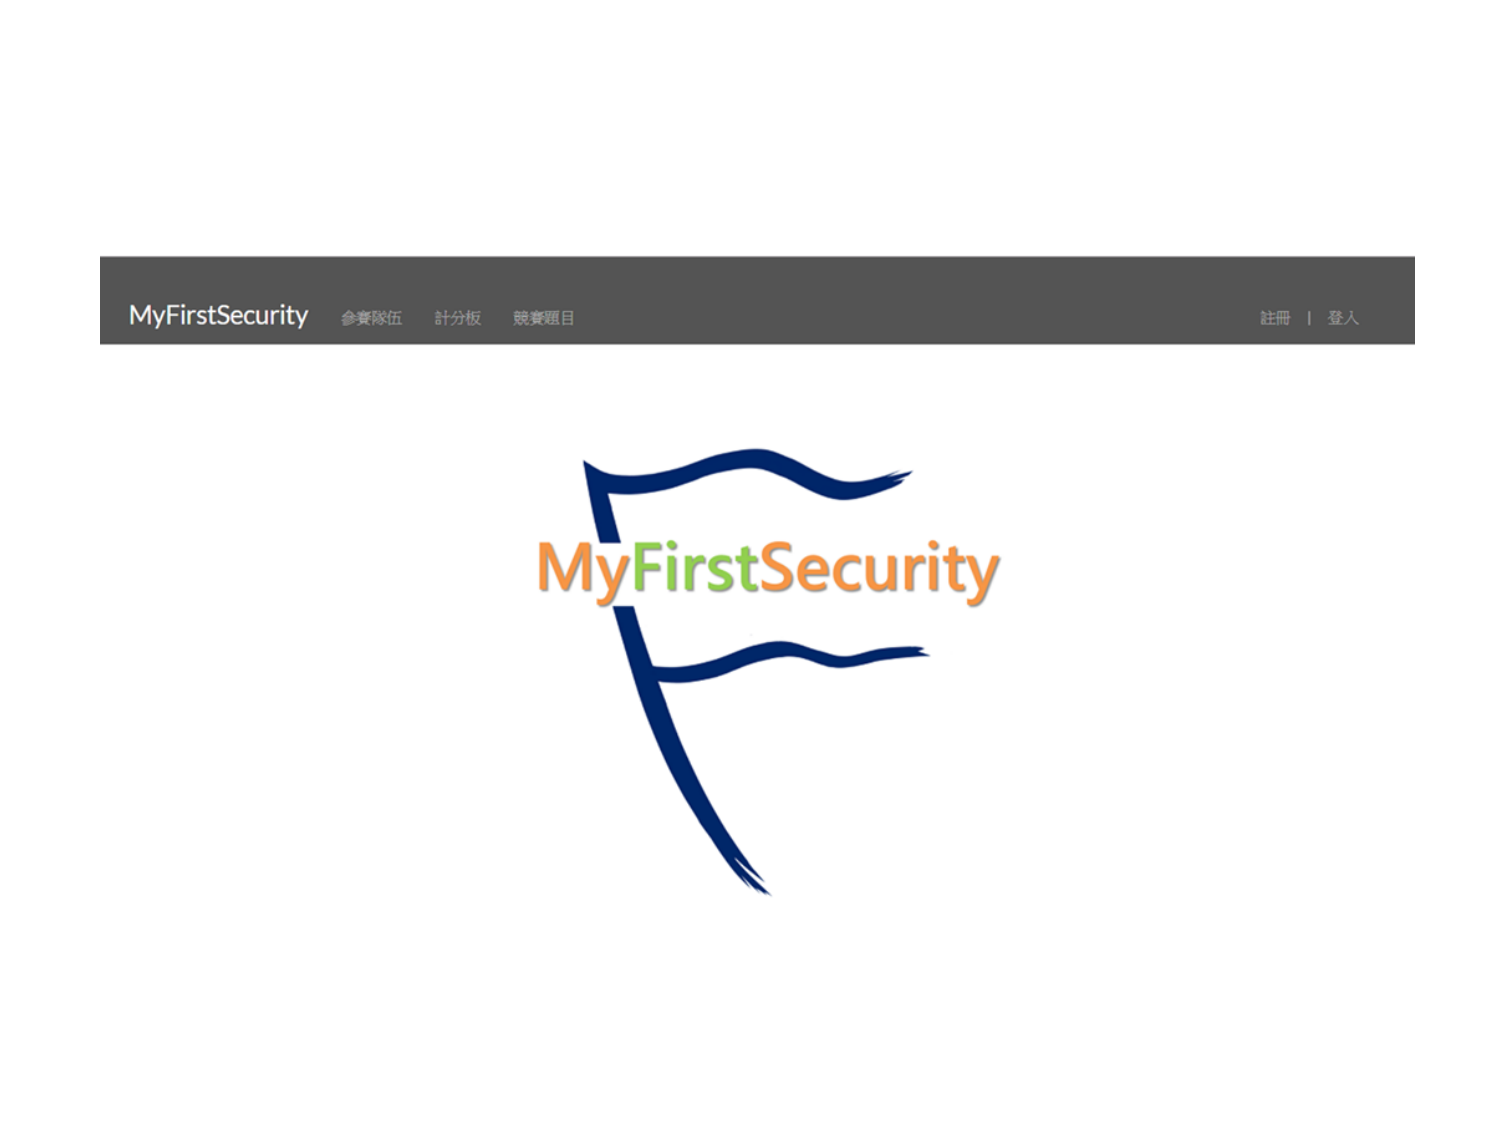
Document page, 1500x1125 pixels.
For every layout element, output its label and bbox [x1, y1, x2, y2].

list [100, 255, 1415, 941]
